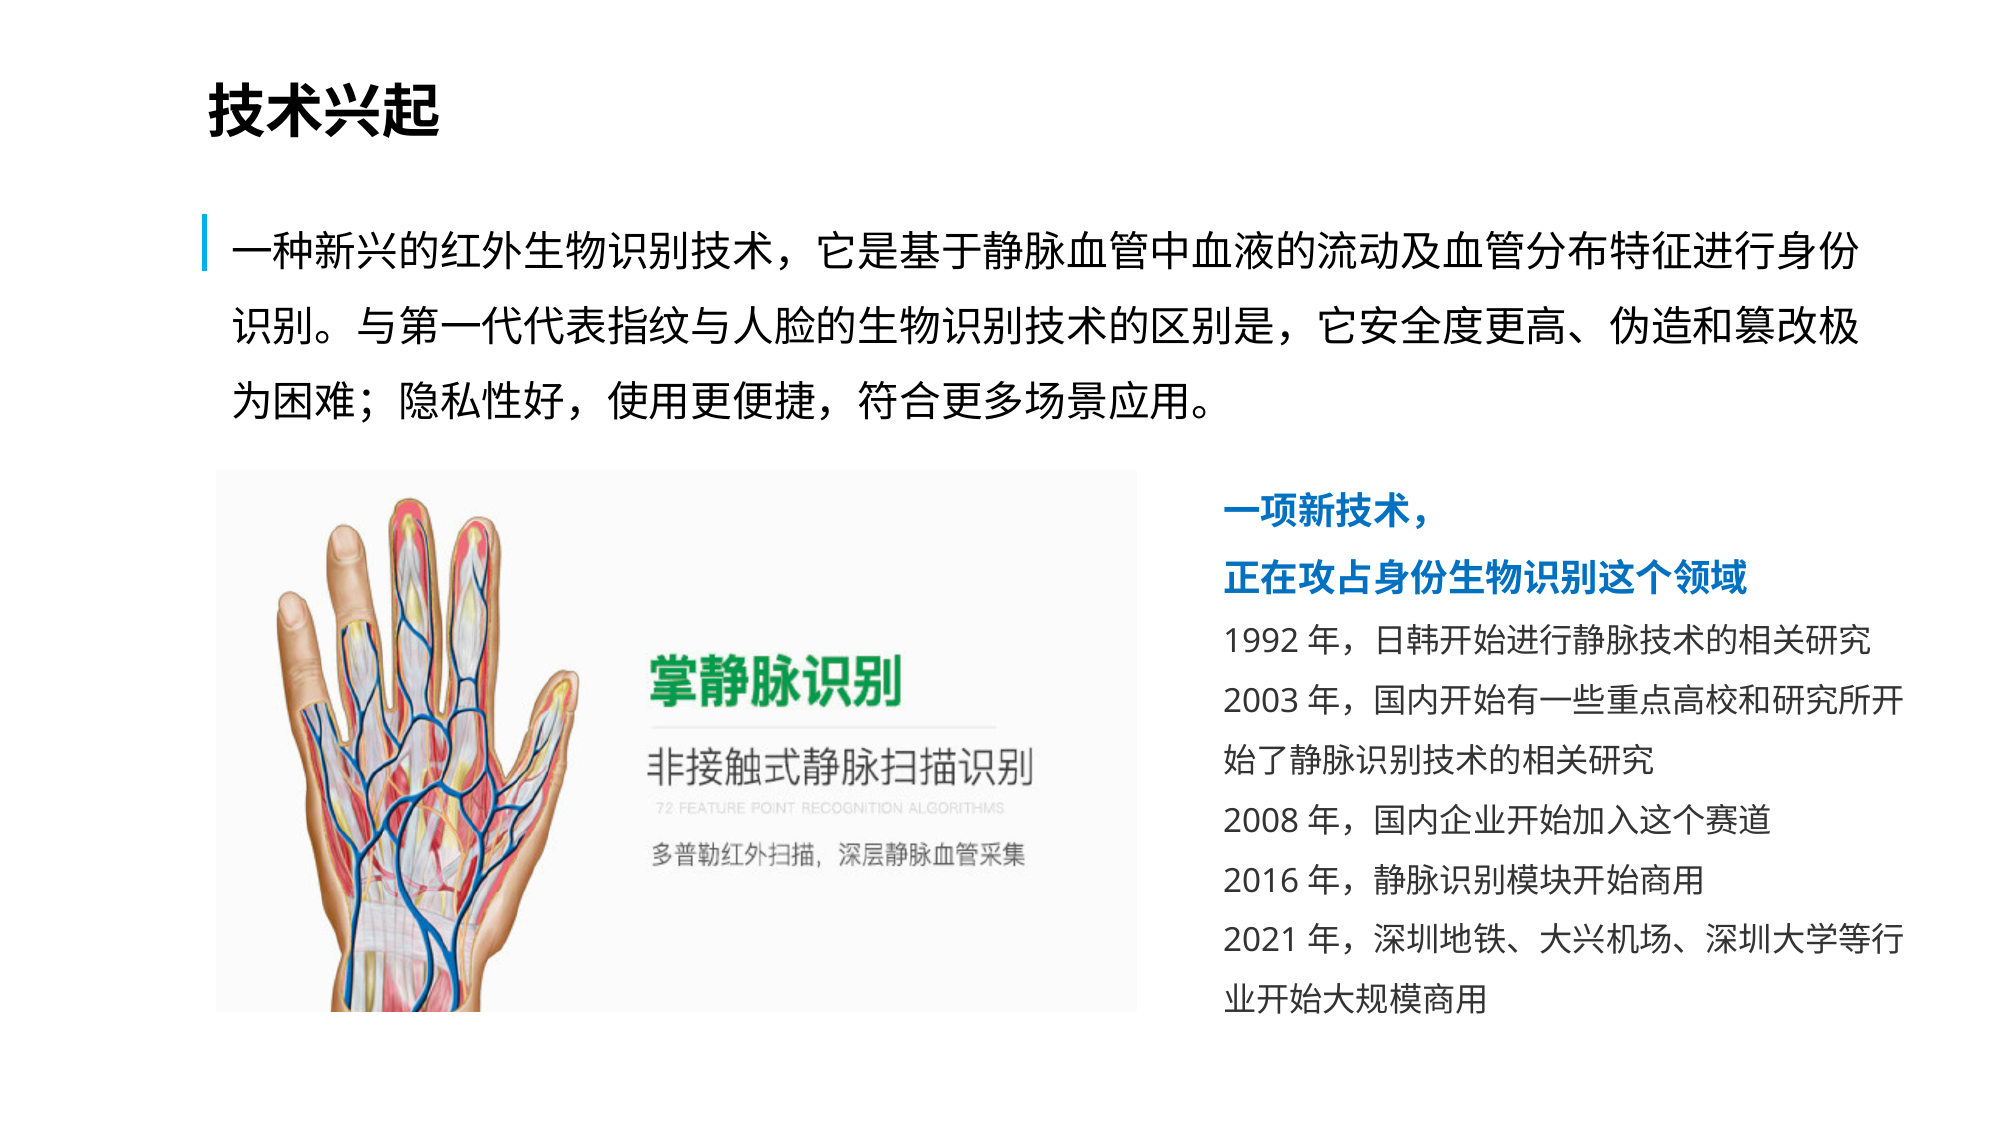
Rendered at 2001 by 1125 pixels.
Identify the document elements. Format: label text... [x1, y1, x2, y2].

list 技术兴起 [192, 64, 1817, 166]
text_box 一项新技术， 正在攻占身份生物识别这个领域 1992年，日韩开始进行静脉技术的相关研究 2003年，国内开始有一些重点高校和研究所开始了静脉识别技术的相关研究 2008年，国内企业开始加入这个赛道 2016年，静脉识别模块开始商用 2021年，深圳地铁、大兴机场、深圳大学等行业开始大规模商用 [1208, 456, 1949, 1026]
picture [216, 470, 1137, 1012]
text_box 一种新兴的红外生物识别技术，它是基于静脉血管中血液的流动及血管分布特征进行身份识别。与第一代代表指纹与人脸的生物识别技术的区别是，它安全度更高、伪造和篡改极为困难；隐私性好，使用更便捷，符合更多场景应用。 [216, 192, 1901, 432]
